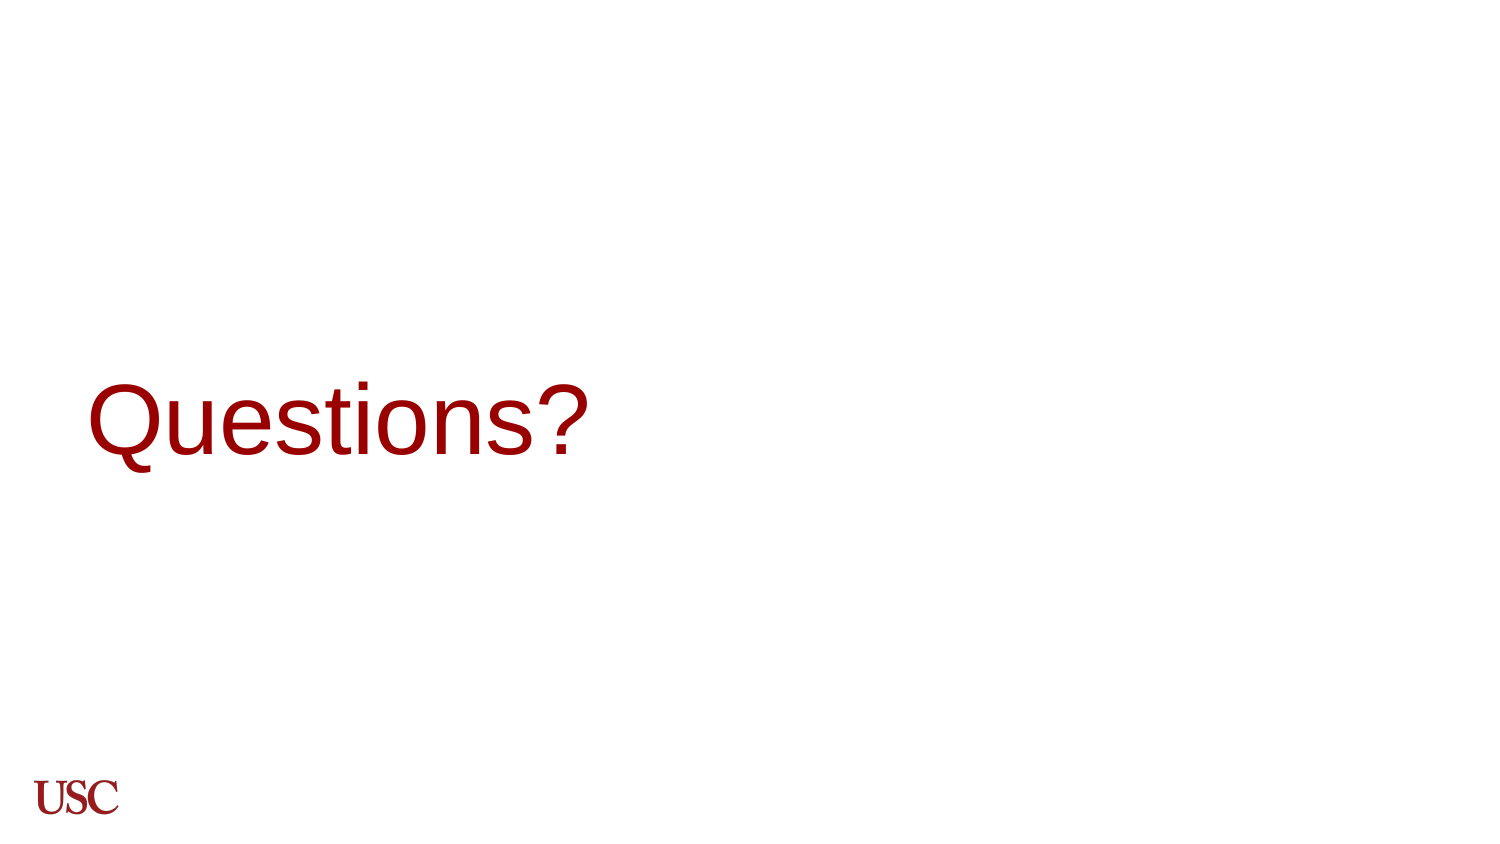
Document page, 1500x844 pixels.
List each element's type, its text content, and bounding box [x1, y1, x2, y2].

picture [15, 759, 137, 836]
title Questions? [75, 340, 1425, 504]
